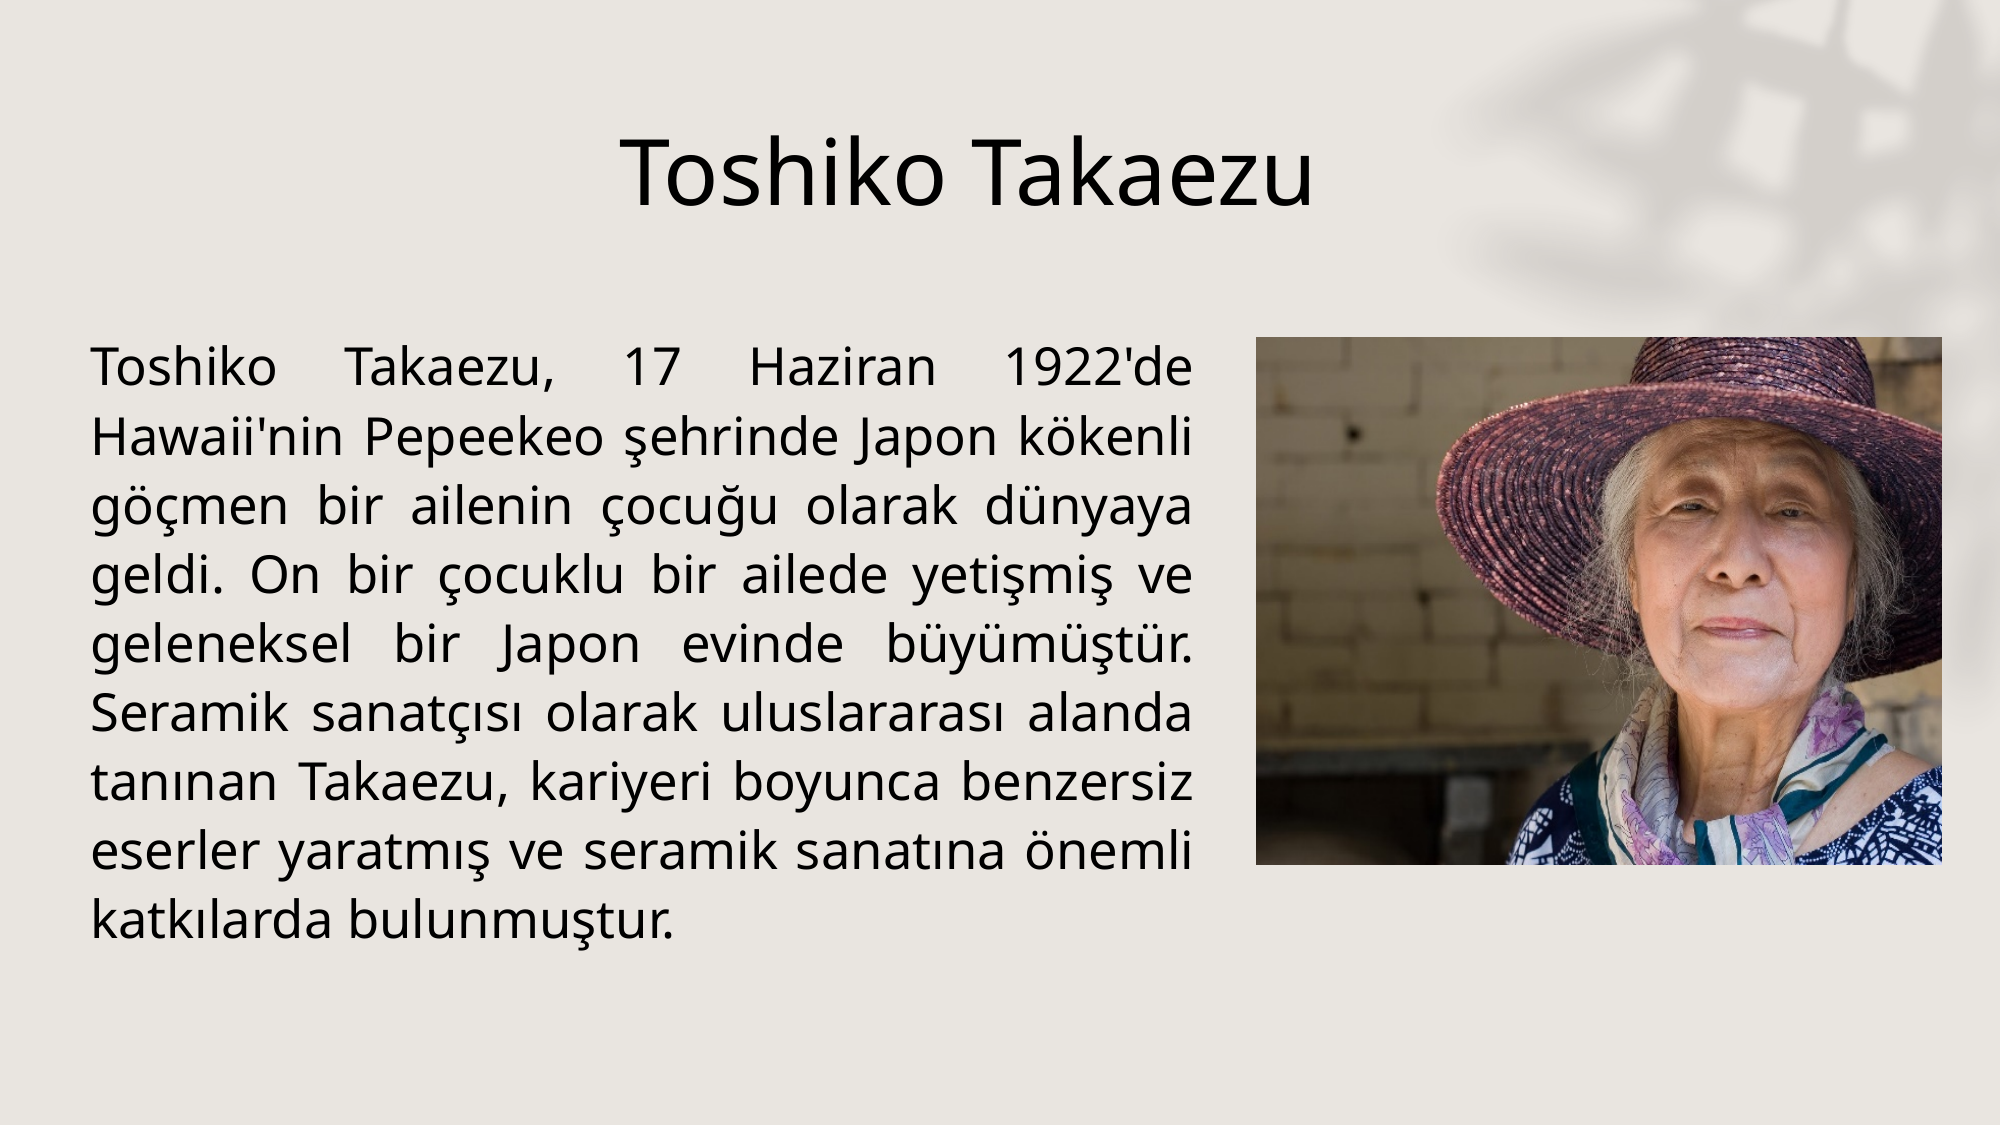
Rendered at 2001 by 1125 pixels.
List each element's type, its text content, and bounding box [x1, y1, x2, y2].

title Toshiko Takaezu [75, 60, 1863, 278]
picture [1256, 337, 1942, 865]
list Toshiko Takaezu, 17 Haziran 1922'de Hawaii'nin Pepeekeo şehrinde Japon kökenli göçmen bir ailenin çocuğu olarak dünyaya geldi. On bir çocuklu bir ailede yetişmiş ve geleneksel bir Japon evinde büyümüştür. Seramik sanatçısı olarak uluslararası alanda tanınan Takaezu, kariyeri boyunca benzersiz eserler yaratmış ve seramik sanatına önemli katkılarda bulunmuştur. [75, 319, 1211, 1009]
